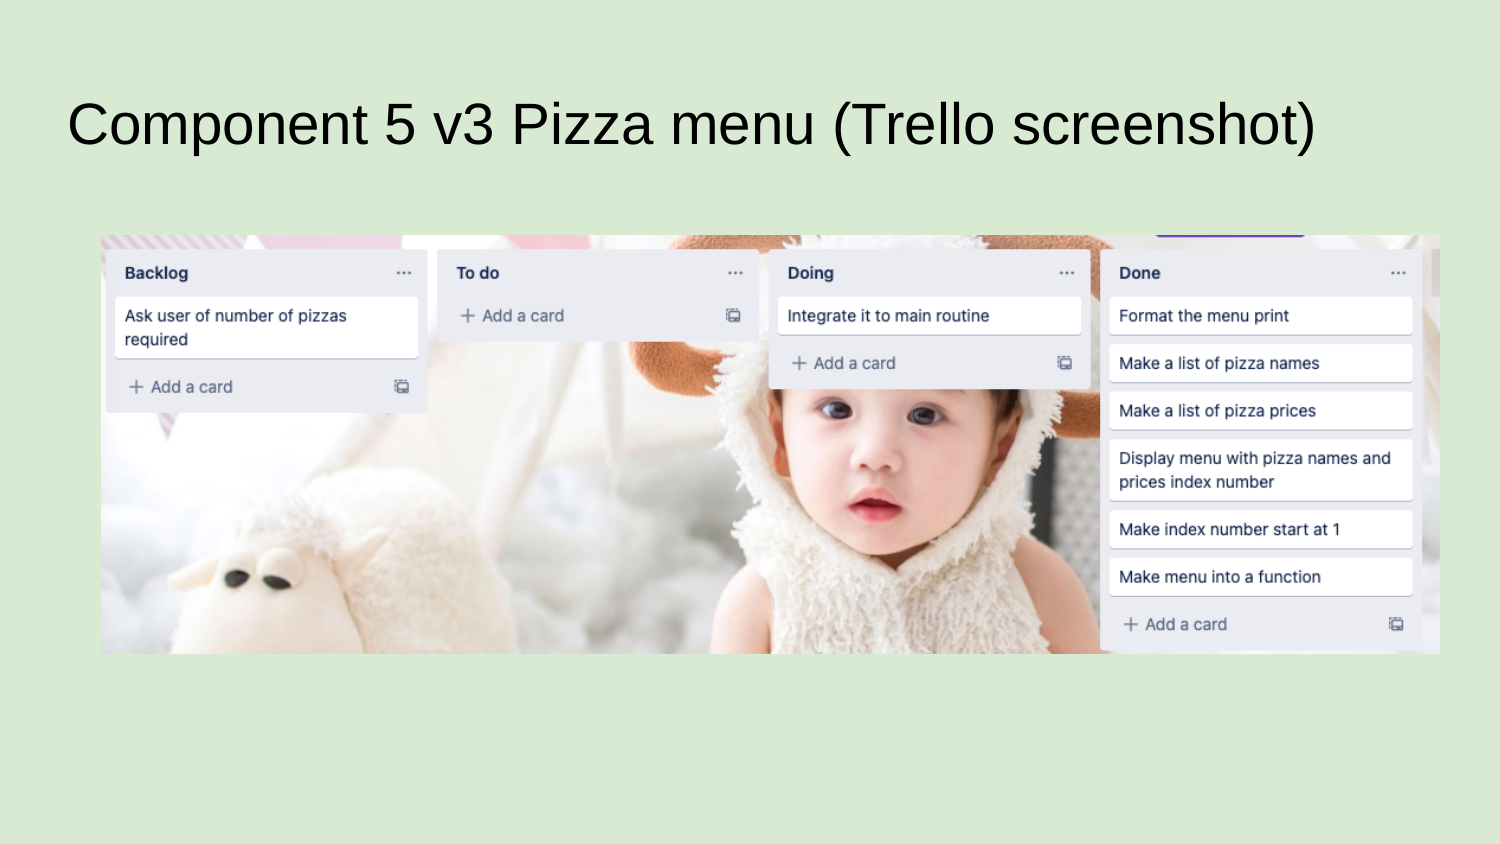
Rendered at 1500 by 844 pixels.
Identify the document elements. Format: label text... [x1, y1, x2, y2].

title Component 5 v3 Pizza menu (Trello screenshot) [52, 71, 1500, 166]
picture [101, 235, 1440, 654]
